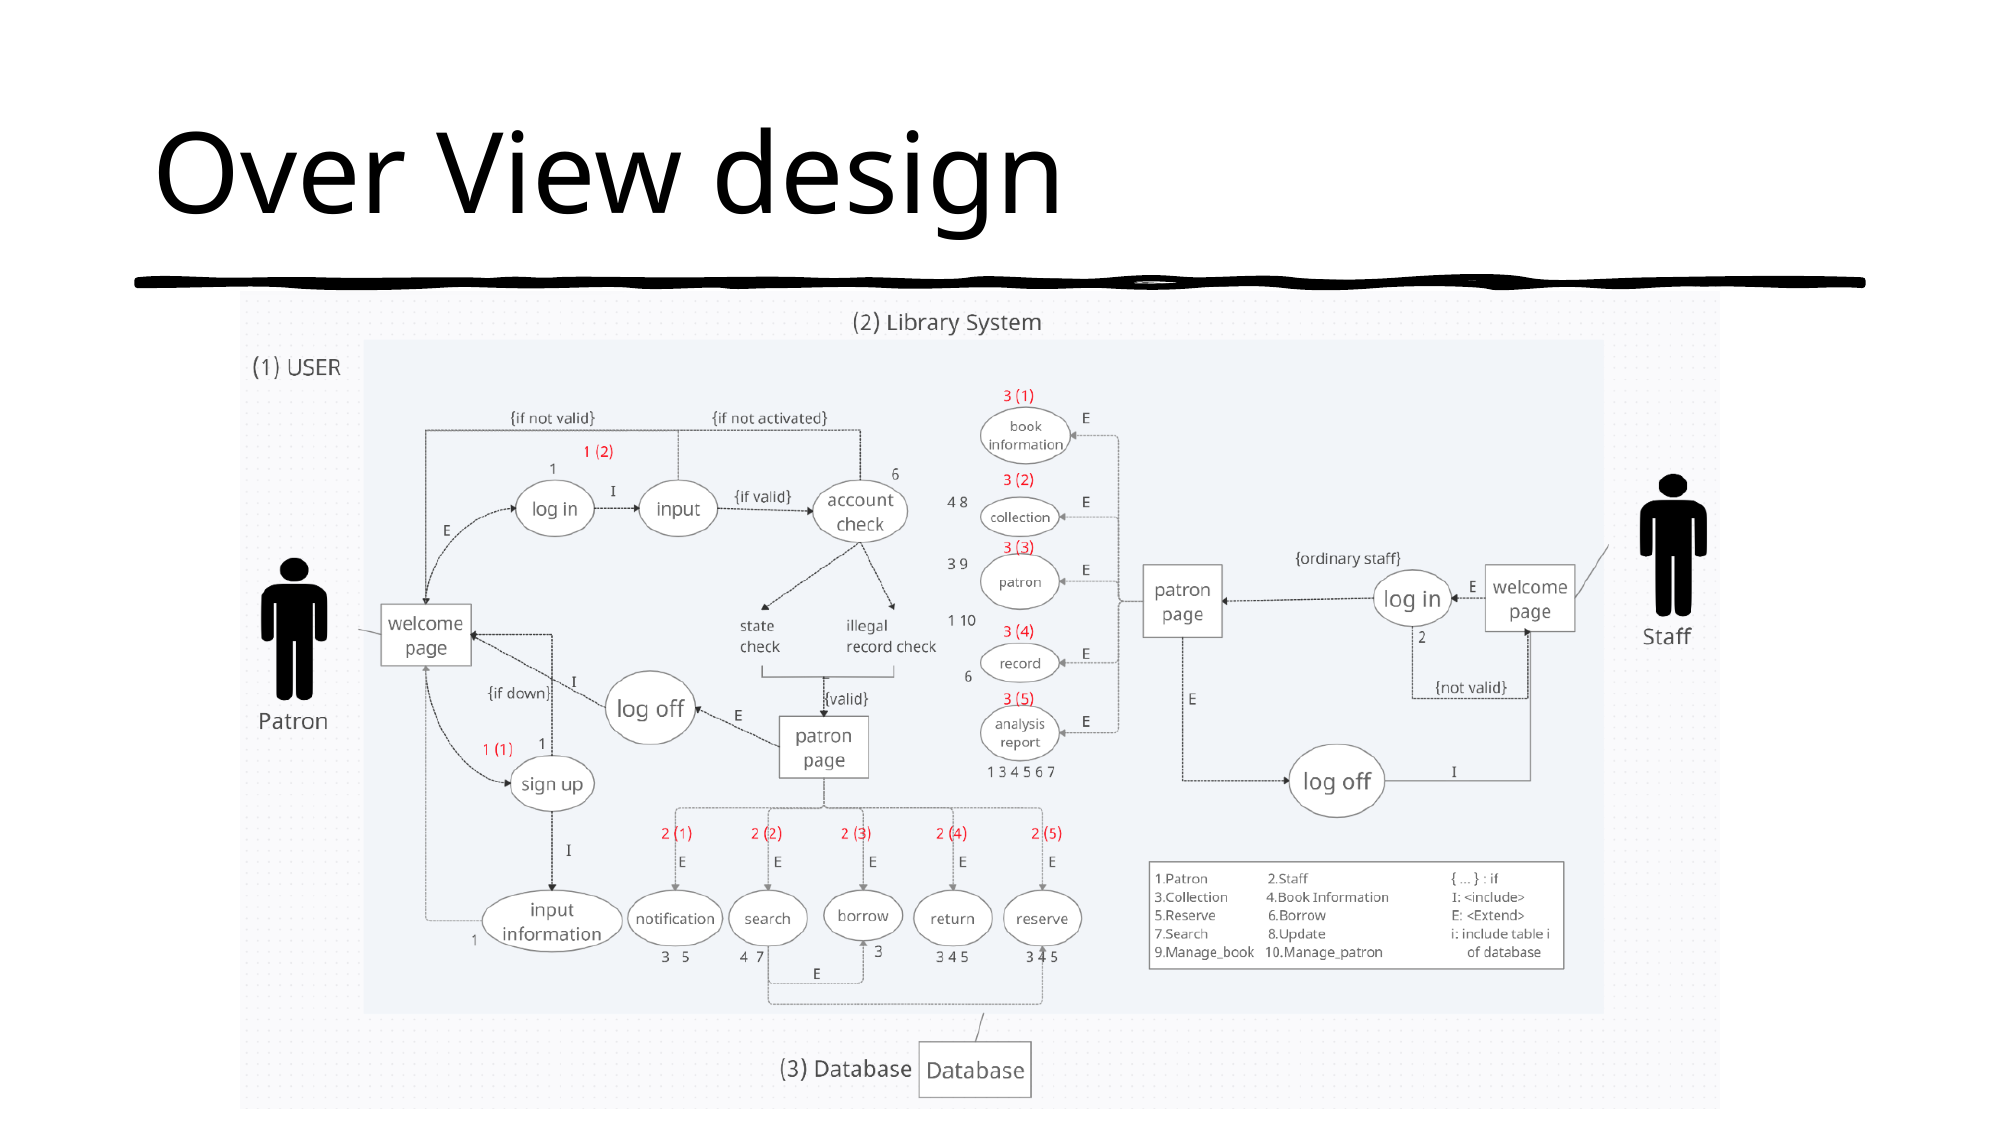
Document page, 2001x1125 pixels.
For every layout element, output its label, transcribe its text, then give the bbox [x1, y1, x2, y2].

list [240, 291, 1720, 1109]
title Over View design [137, 59, 1863, 278]
